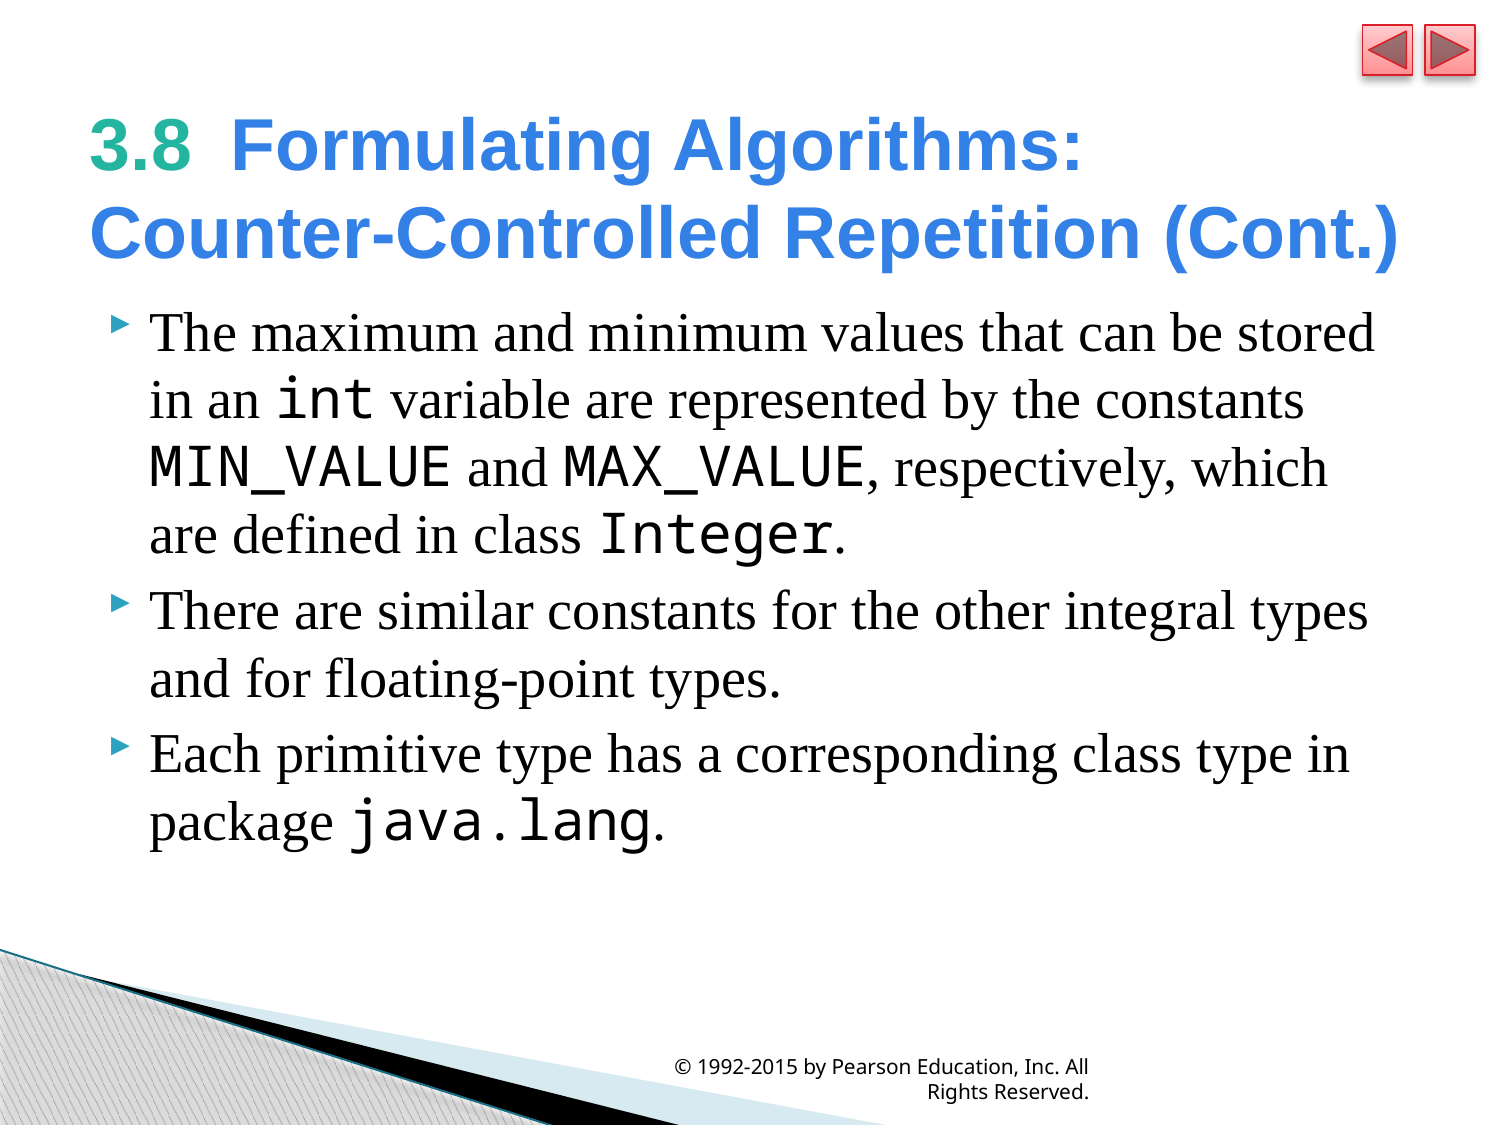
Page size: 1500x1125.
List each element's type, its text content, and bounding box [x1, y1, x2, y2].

list The maximum and minimum values that can be stored in an int variable are represented by the constants MIN_VALUE and MAX_VALUE, respectively, which are defined in class Integer. There are similar constants for the other integral types and for floating-point types. Each primitive type has a corresponding class type in package java.lang. [75, 287, 1425, 918]
title 3.8 Formulating Algorithms: Counter-Controlled Repetition (Cont.) [75, 45, 1425, 287]
footer © 1992-2015 by Pearson Education, Inc. All Rights Reserved. [650, 1051, 1105, 1112]
